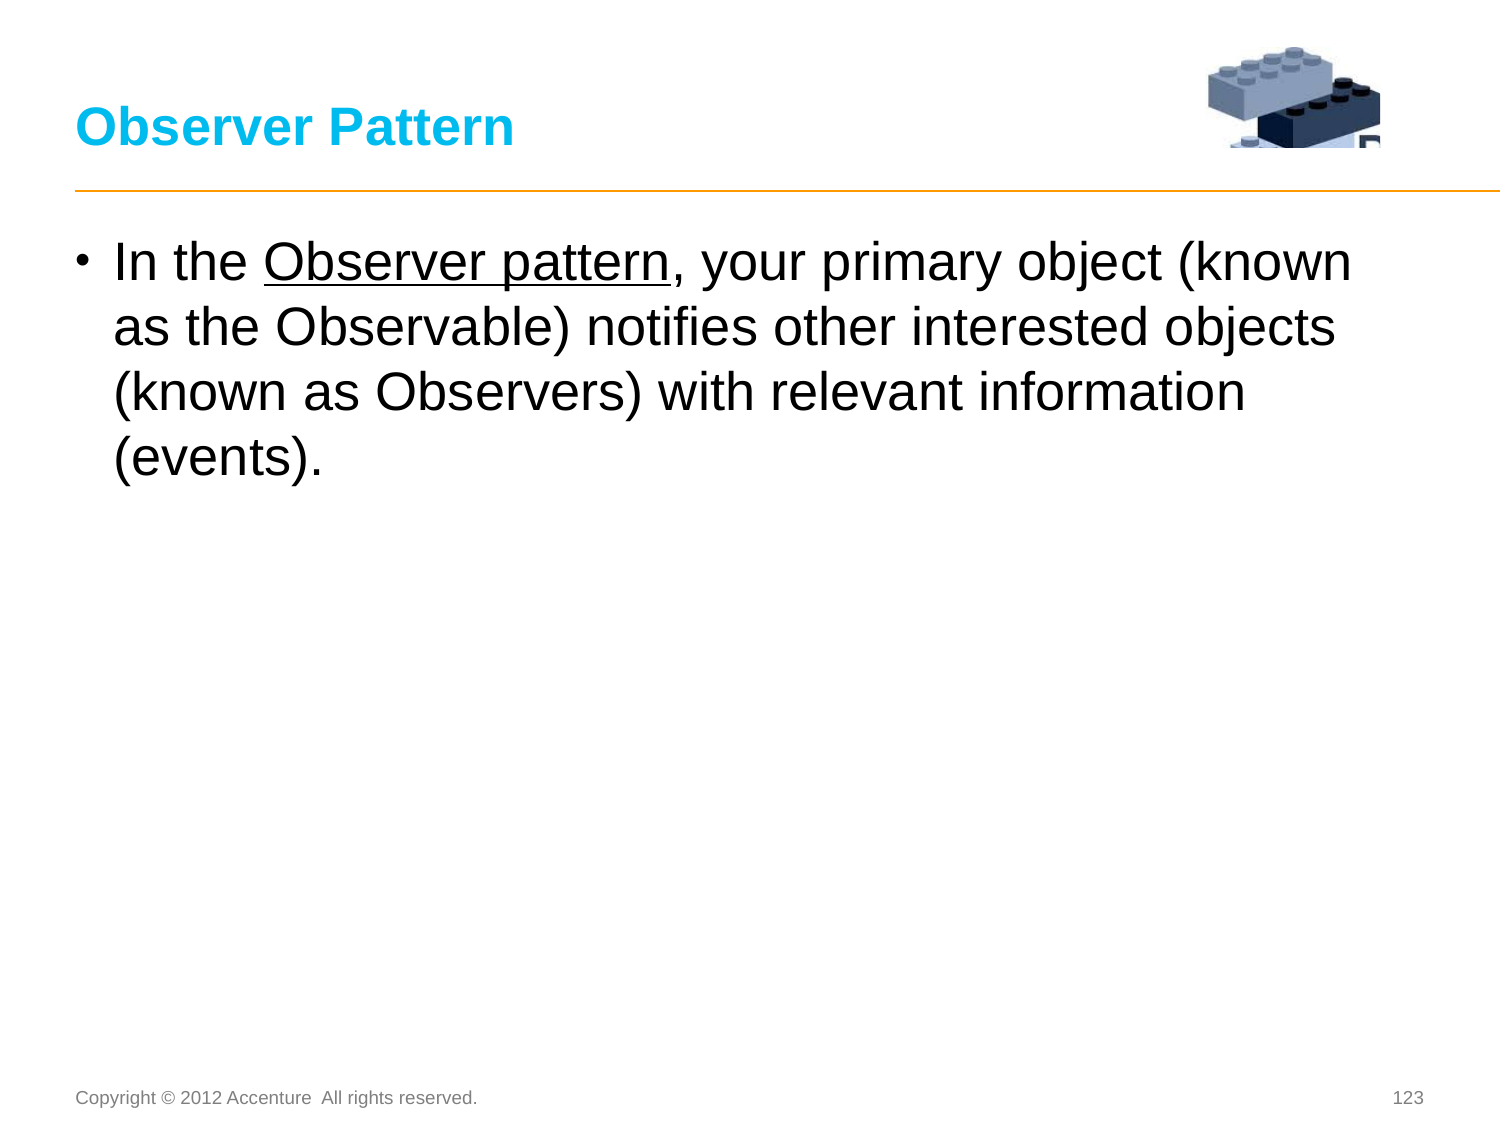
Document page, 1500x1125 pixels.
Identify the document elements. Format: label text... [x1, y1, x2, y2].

list In the Observer pattern, your primary object (known as the Observable) notifies other interested objects (known as Observers) with relevant information (events). [75, 226, 1425, 1018]
title Observer Pattern [75, 27, 1422, 157]
